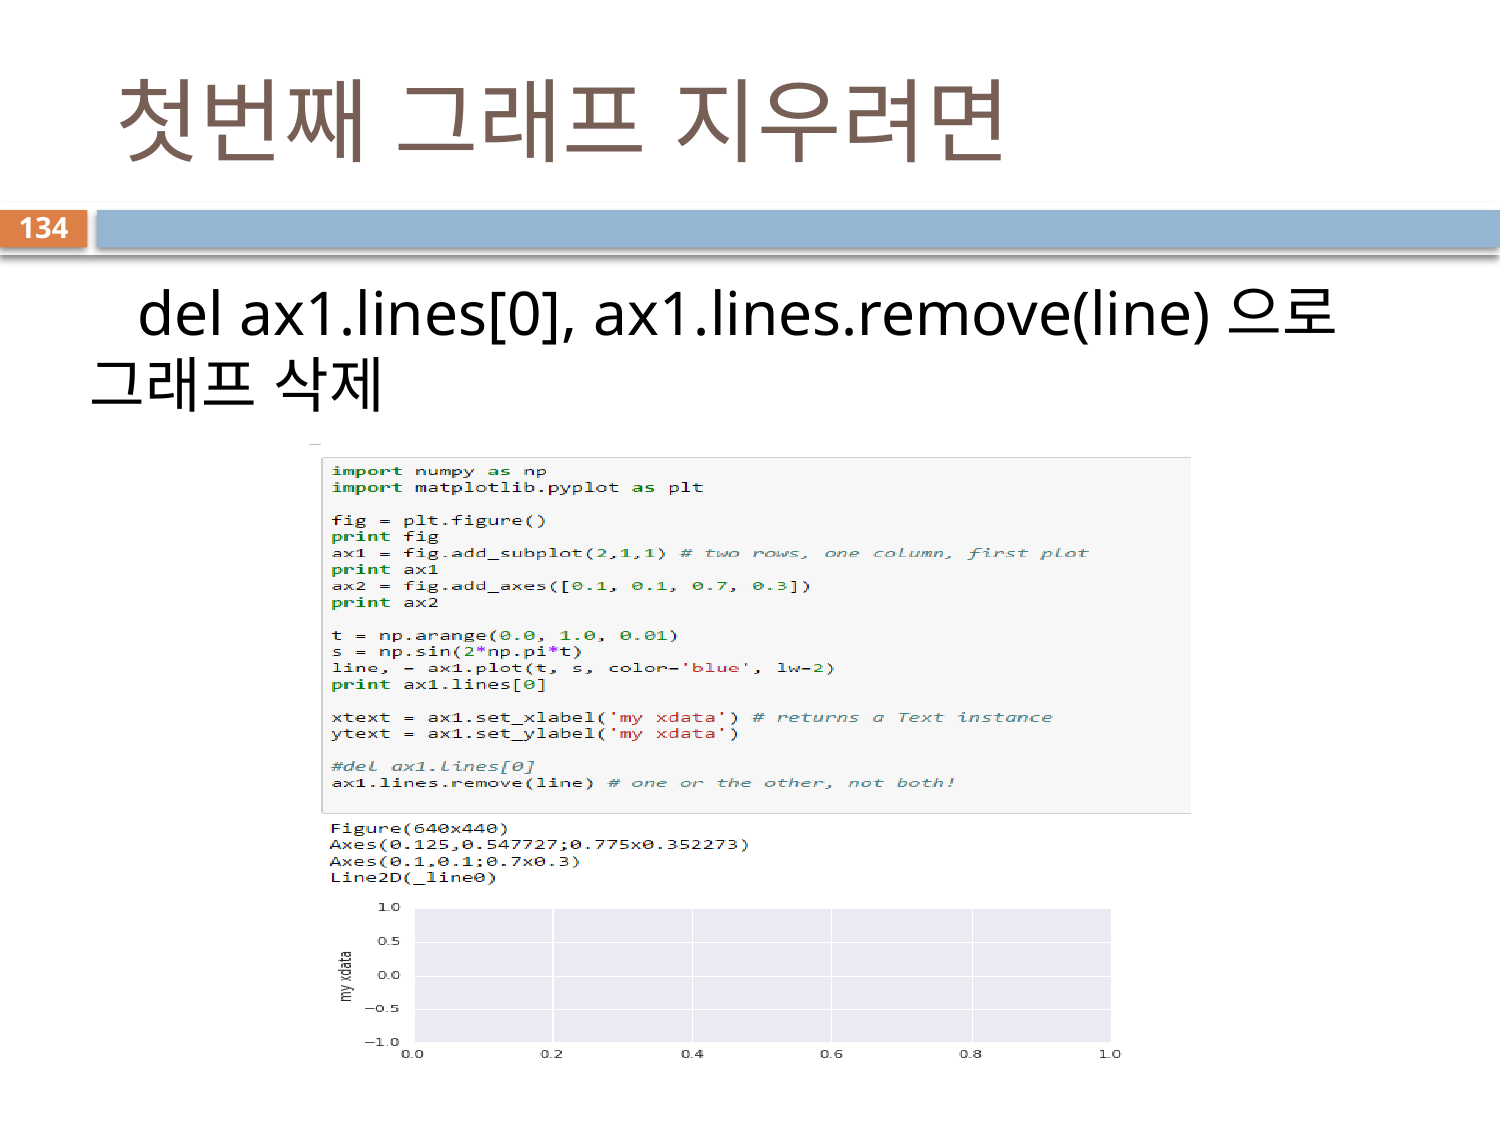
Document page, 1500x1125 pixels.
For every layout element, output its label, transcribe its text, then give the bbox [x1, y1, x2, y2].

title 첫번째 그래프 지우려면 [100, 37, 1438, 200]
picture [309, 444, 1191, 1065]
slide_number 134 [0, 208, 88, 249]
list del ax1.lines[0], ax1.lines.remove(line)으로 그래프 삭제 [75, 267, 1425, 539]
